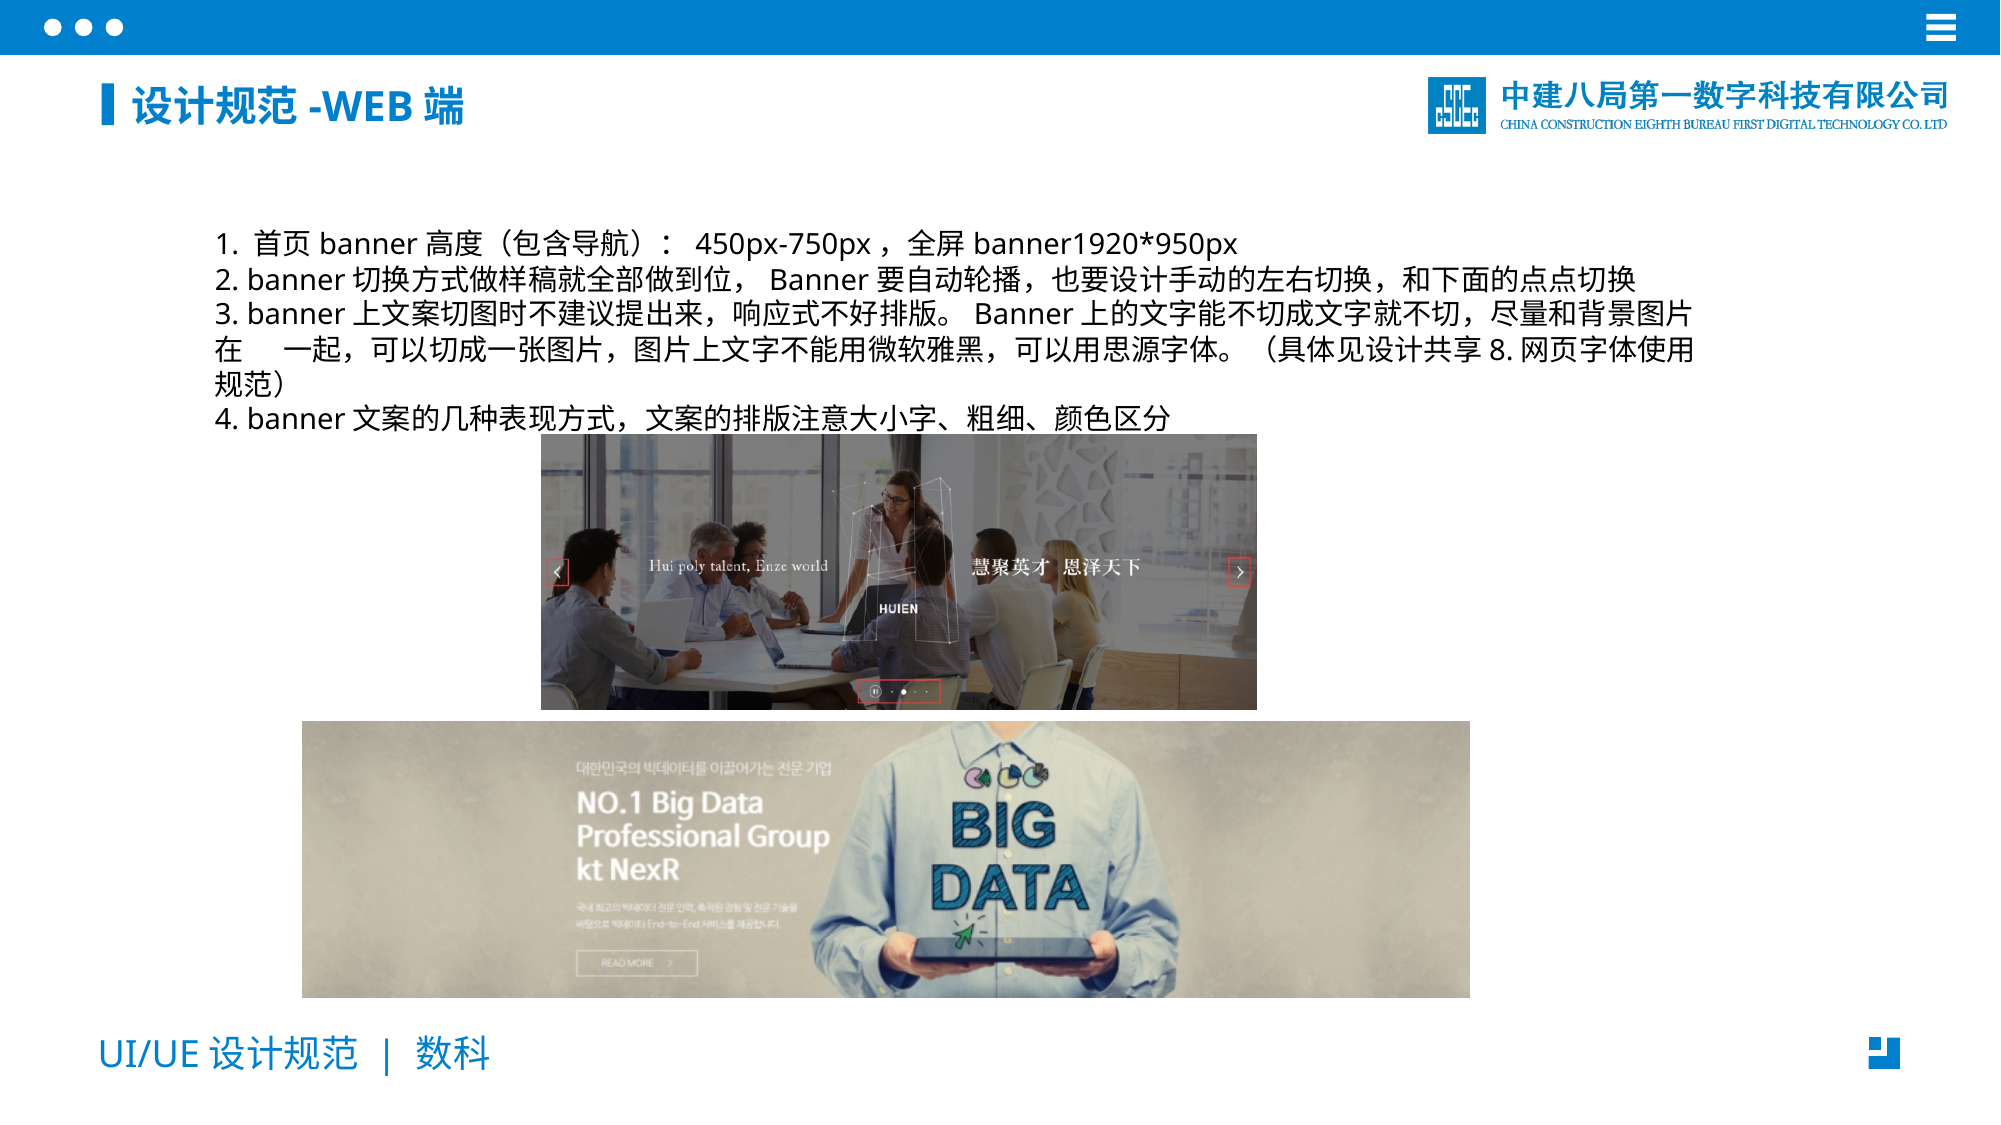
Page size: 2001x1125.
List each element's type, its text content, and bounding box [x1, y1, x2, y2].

text_box 设计规范-WEB端 [131, 79, 840, 130]
picture [301, 721, 1470, 998]
text_box [100, 82, 115, 126]
picture [1487, 77, 1947, 134]
picture [1454, 85, 1460, 126]
picture [541, 434, 1257, 710]
picture [1437, 108, 1442, 126]
picture [1463, 85, 1470, 126]
text_box 1. 首页banner高度（包含导航）：450px-750px，全屏banner1920*950px 2. banner切换方式做样稿就全部做到位，Banner要自动轮播，也要设计手动的左右切换，和下面的点点切换 3. banner上文案切图时不建议提出来，响应式不好排版。Banner上的文字能不切成文字就不切，尽量和背景图片在 一起，可以切成一张图片，图片上文字不能用微软雅黑，可以用思源字体。（具体见设计共享8.网页字体使用规范） 4. banner文案的几种表现方式，文案的排版注意大小字、粗细、颜色区分 [199, 218, 1725, 478]
